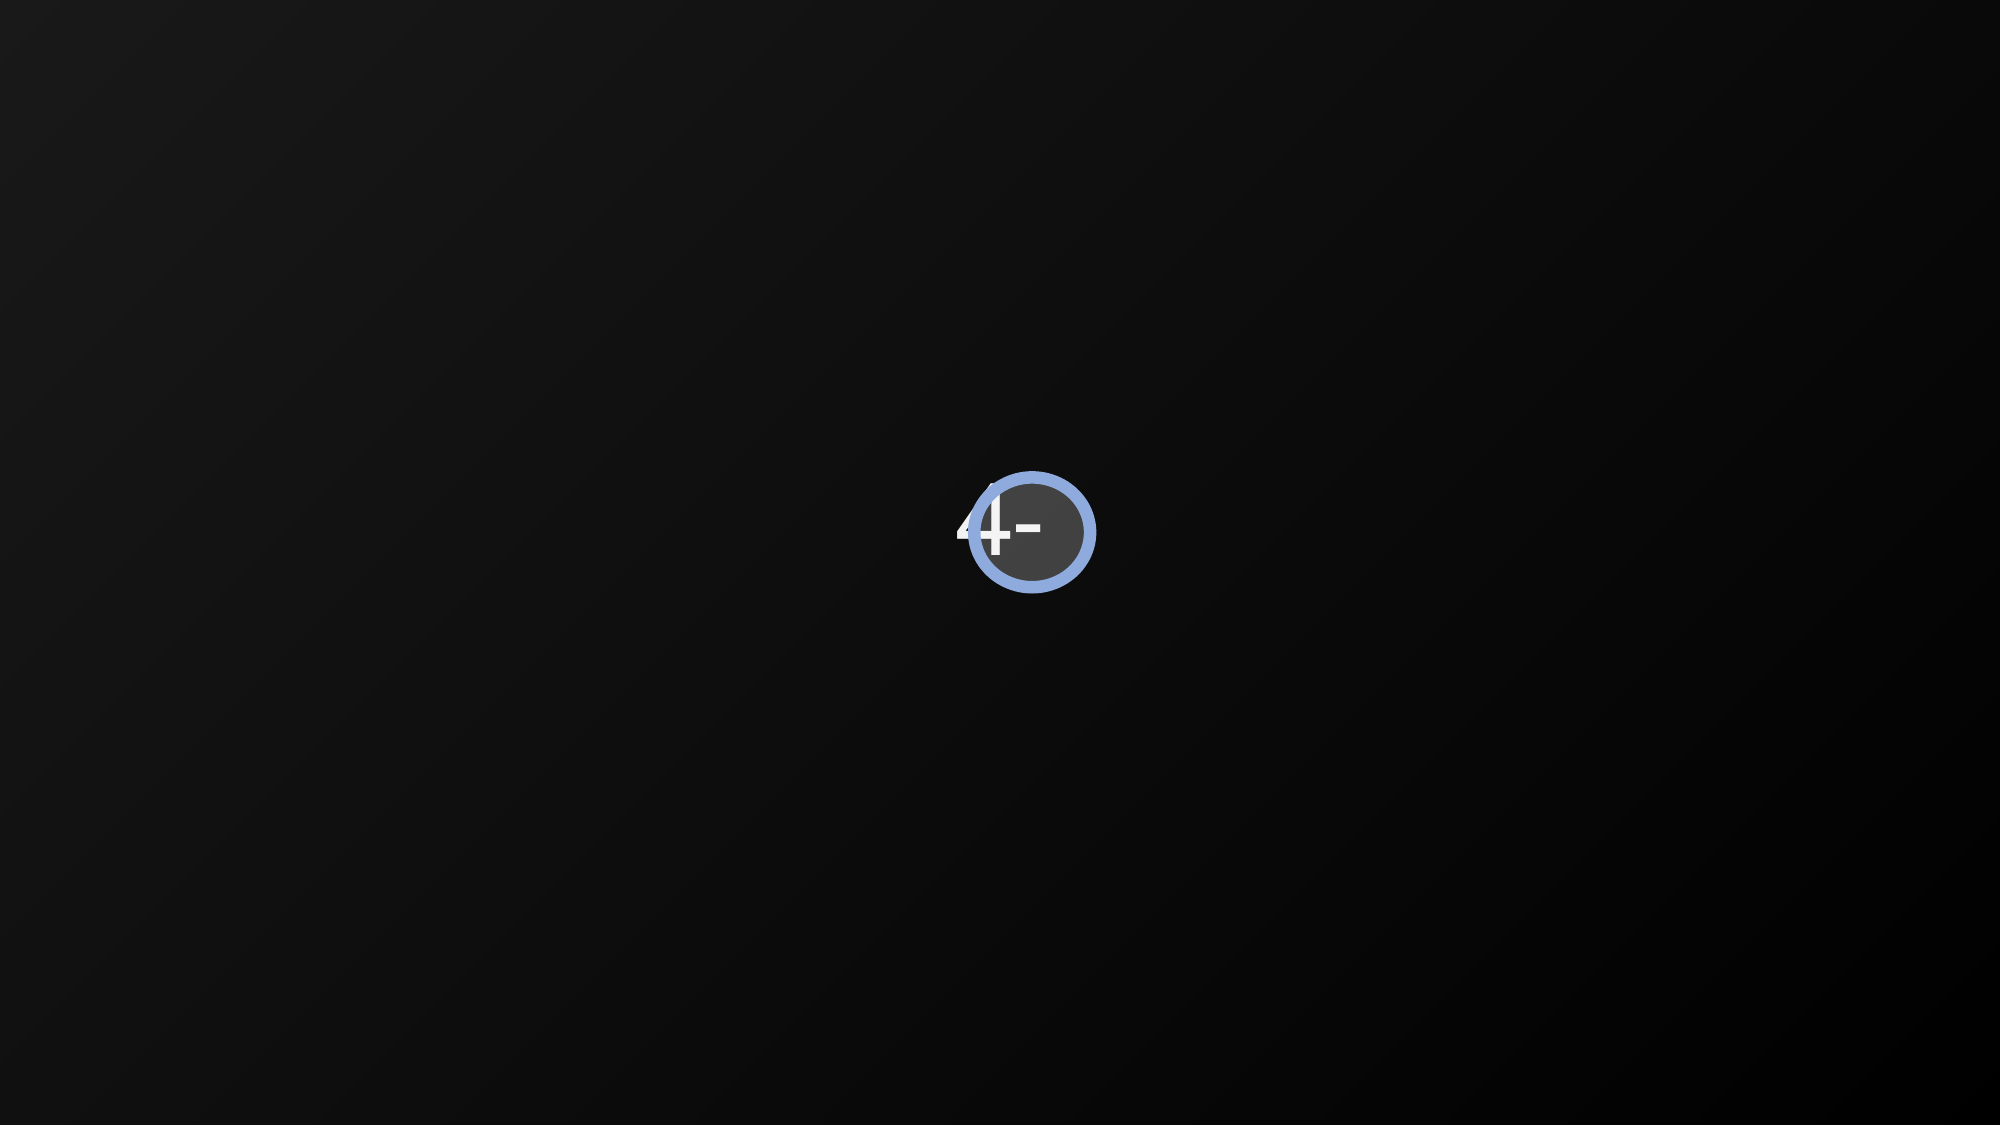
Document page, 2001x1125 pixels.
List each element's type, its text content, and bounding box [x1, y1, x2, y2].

text_box [973, 476, 1092, 589]
title 4- [137, 414, 1863, 632]
